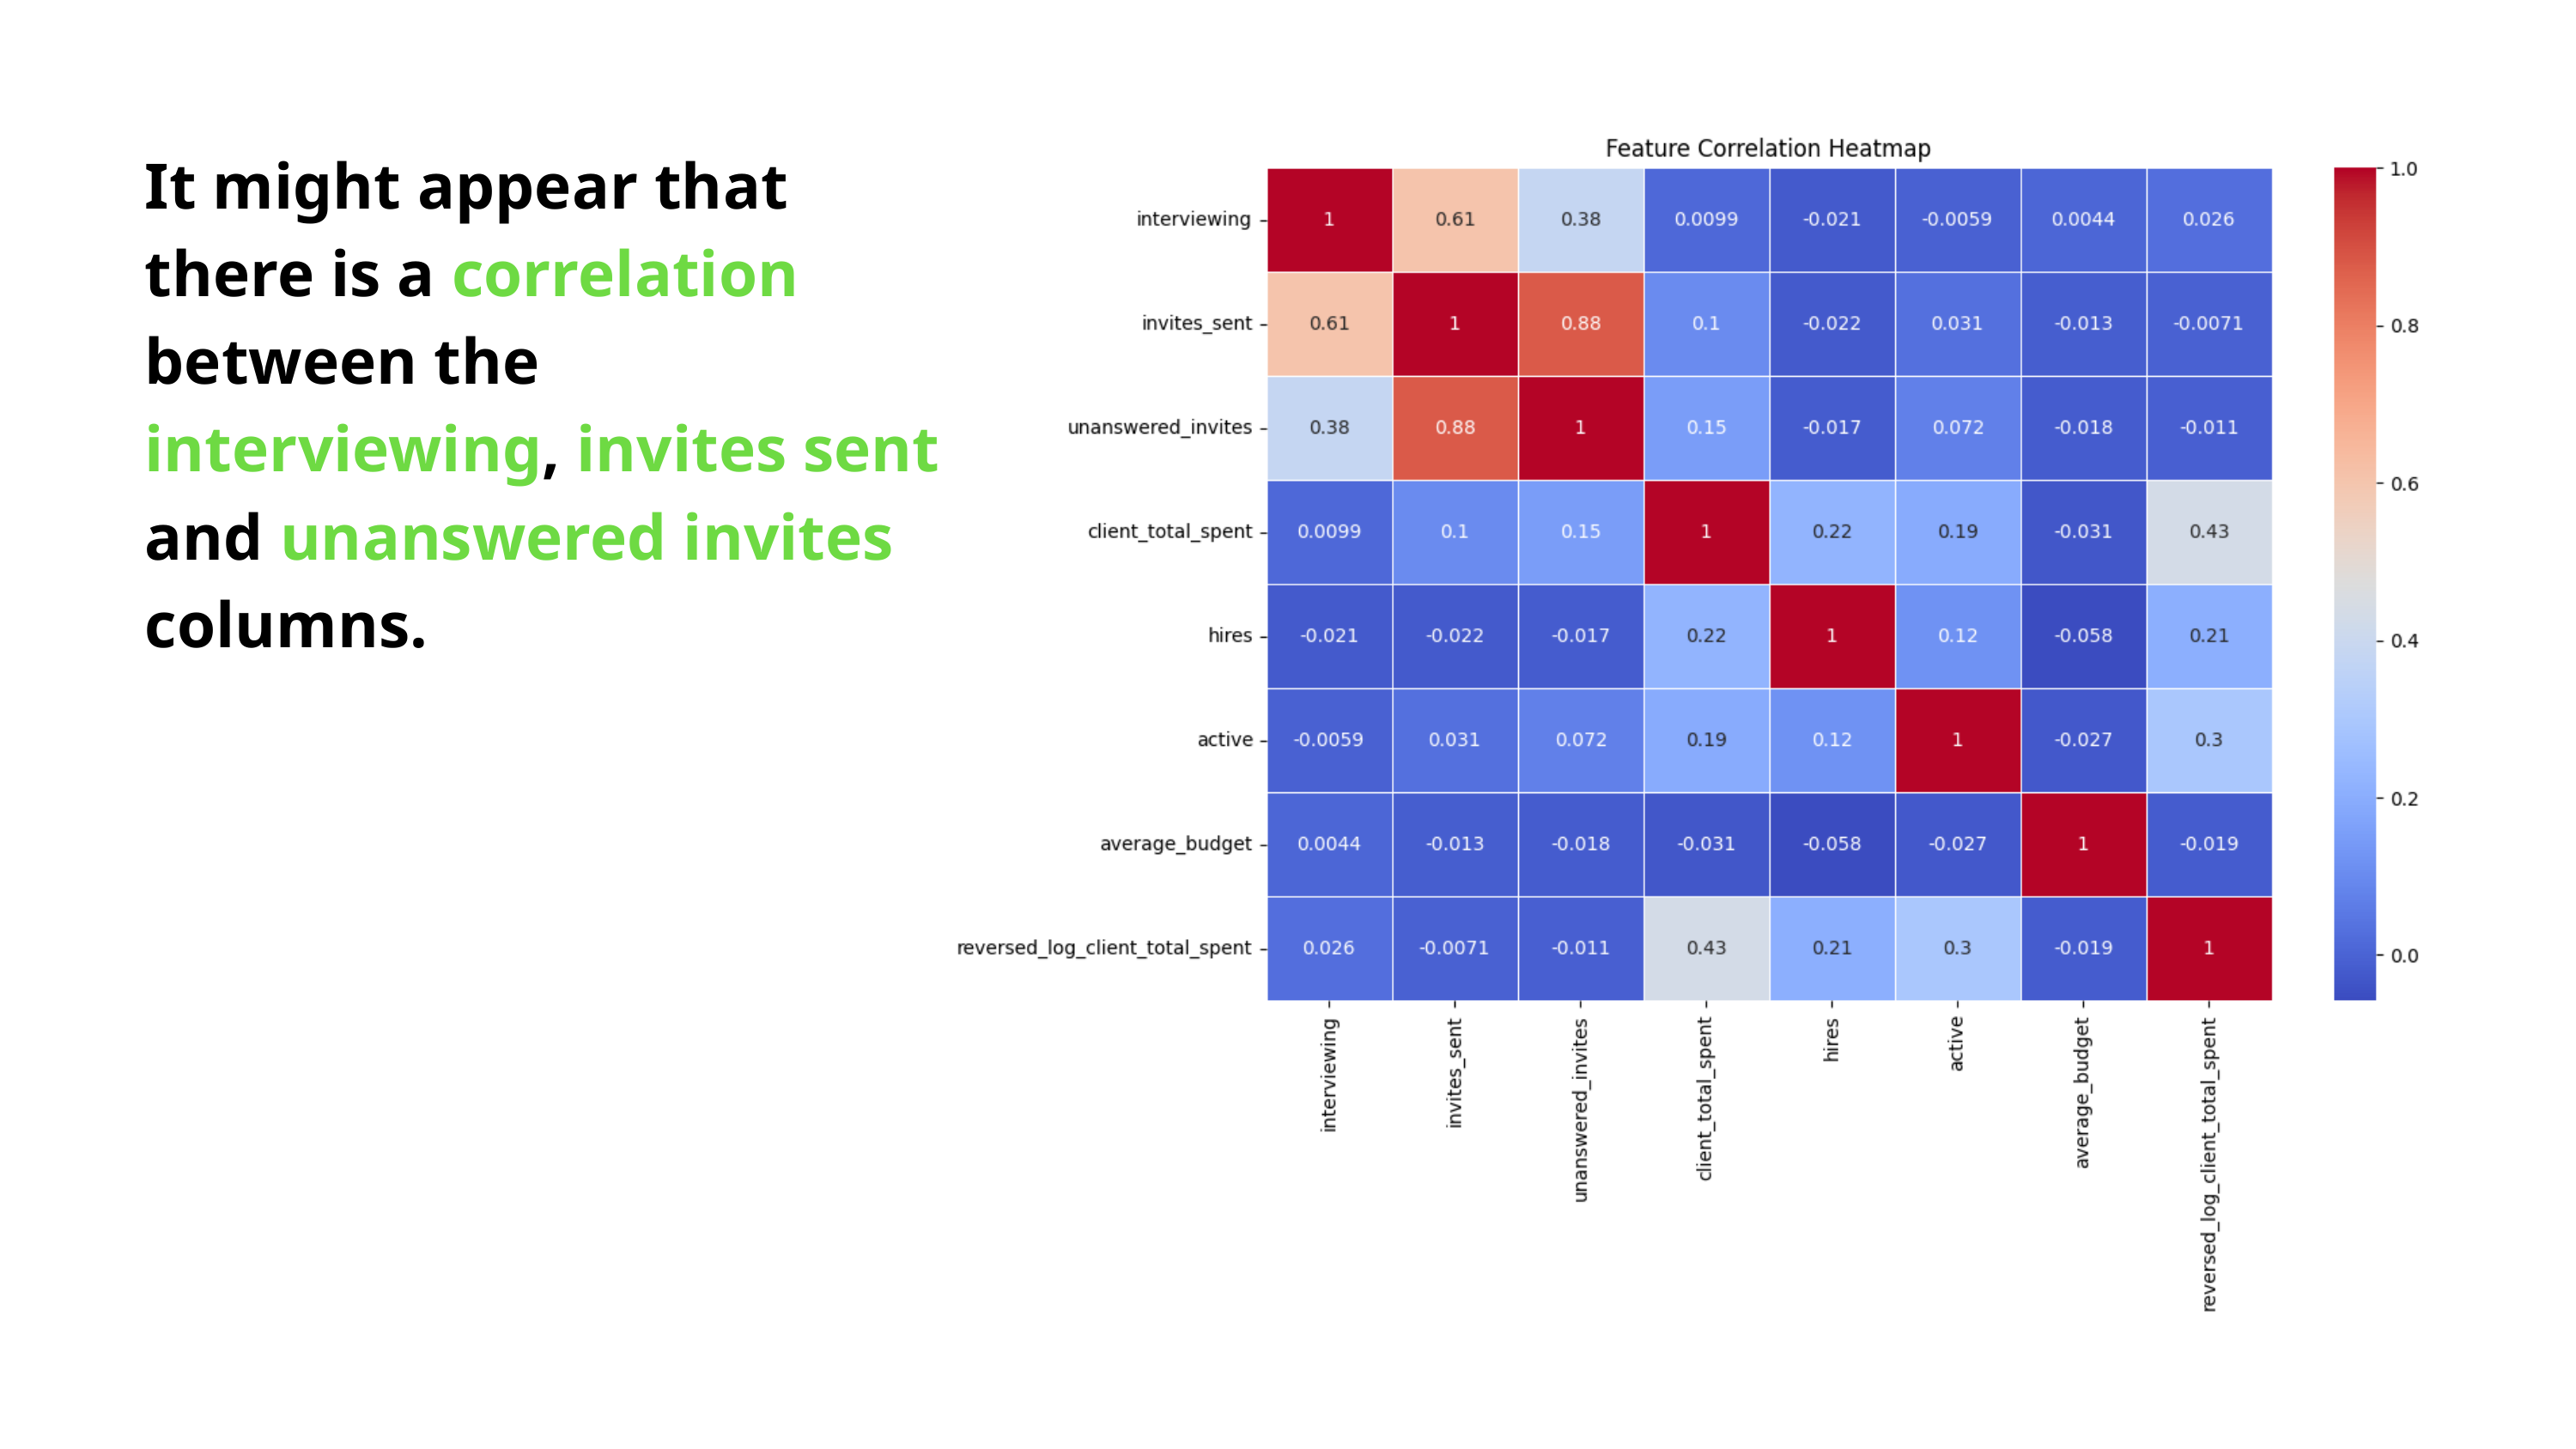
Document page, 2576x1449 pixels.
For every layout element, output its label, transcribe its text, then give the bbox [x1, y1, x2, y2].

text_box [944, 124, 2432, 1325]
text_box It might appear that there is a correlation between the interviewing, invites sent and unanswered invites columns. [144, 134, 944, 660]
